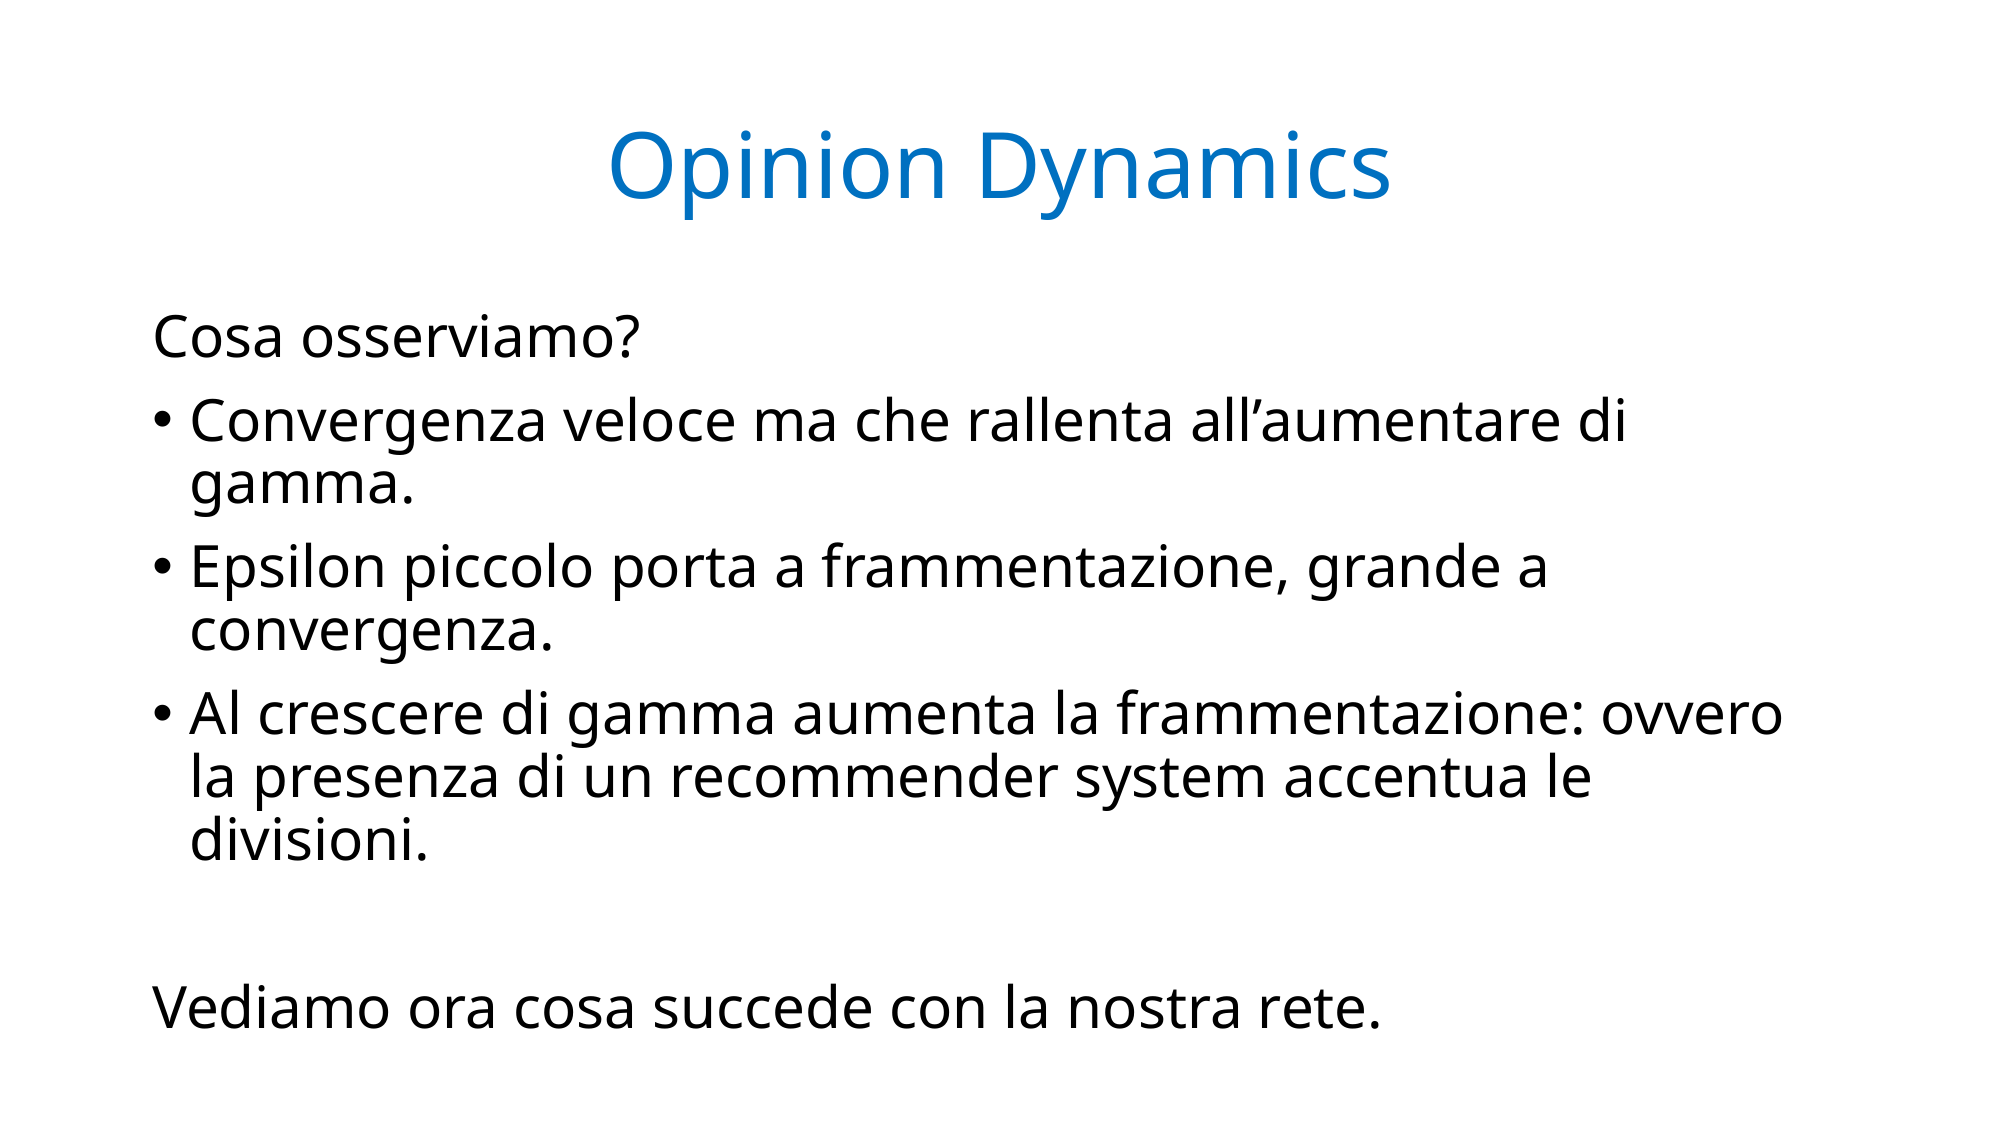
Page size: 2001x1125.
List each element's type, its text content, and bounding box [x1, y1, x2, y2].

list Cosa osserviamo? Convergenza veloce ma che rallenta all’aumentare di gamma. Epsilon piccolo porta a frammentazione, grande a convergenza. Al crescere di gamma aumenta la frammentazione: ovvero la presenza di un recommender system accentua le divisioni. Vediamo ora cosa succede con la nostra rete. [137, 299, 1863, 1014]
title Opinion Dynamics [137, 59, 1863, 278]
